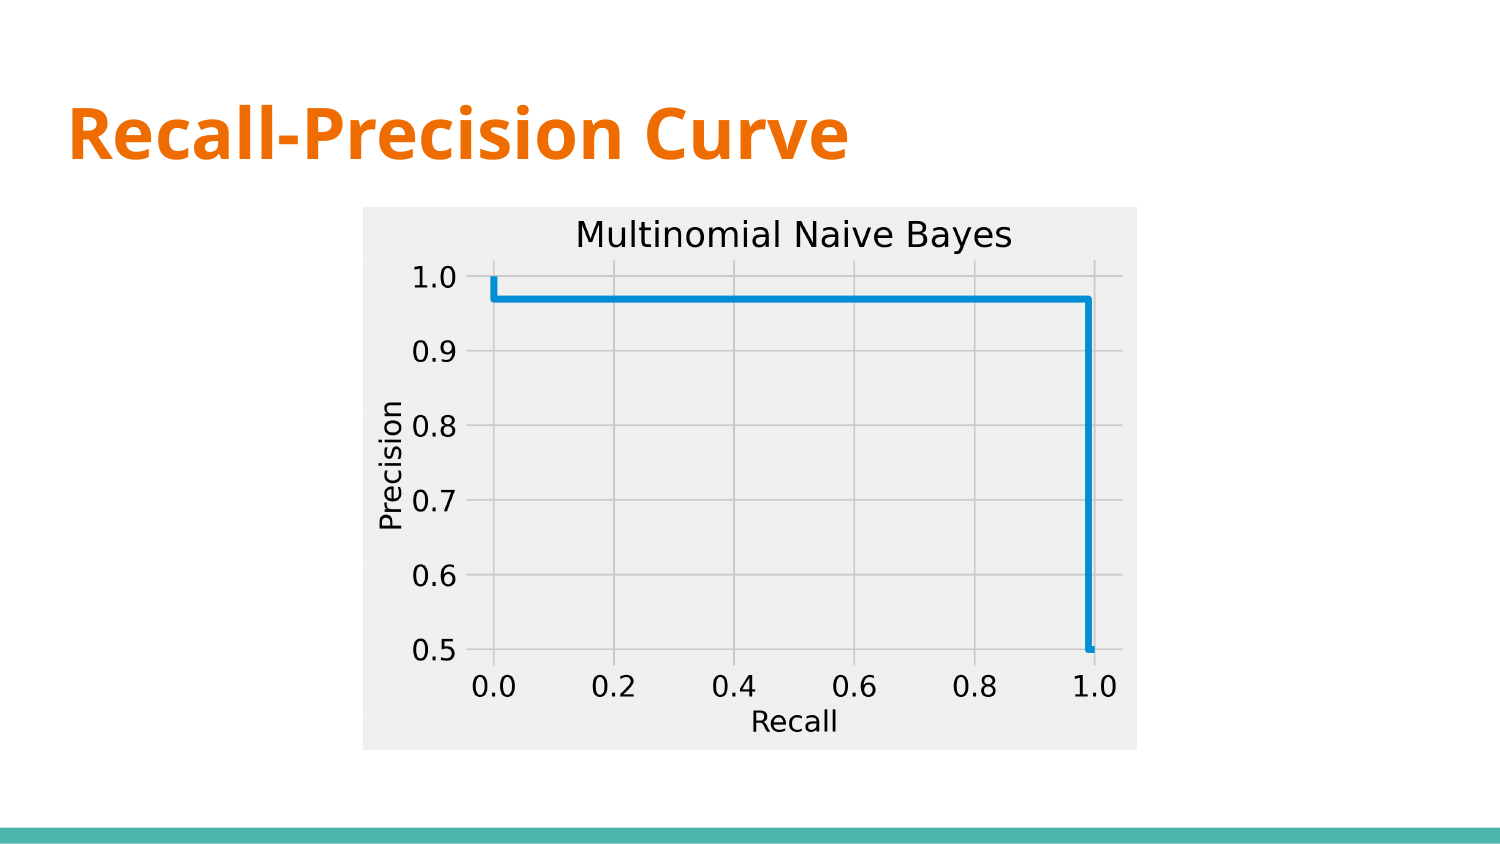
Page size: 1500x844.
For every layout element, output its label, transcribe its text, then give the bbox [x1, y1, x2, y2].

title Recall-Precision Curve [51, 72, 1449, 189]
picture [363, 207, 1137, 750]
